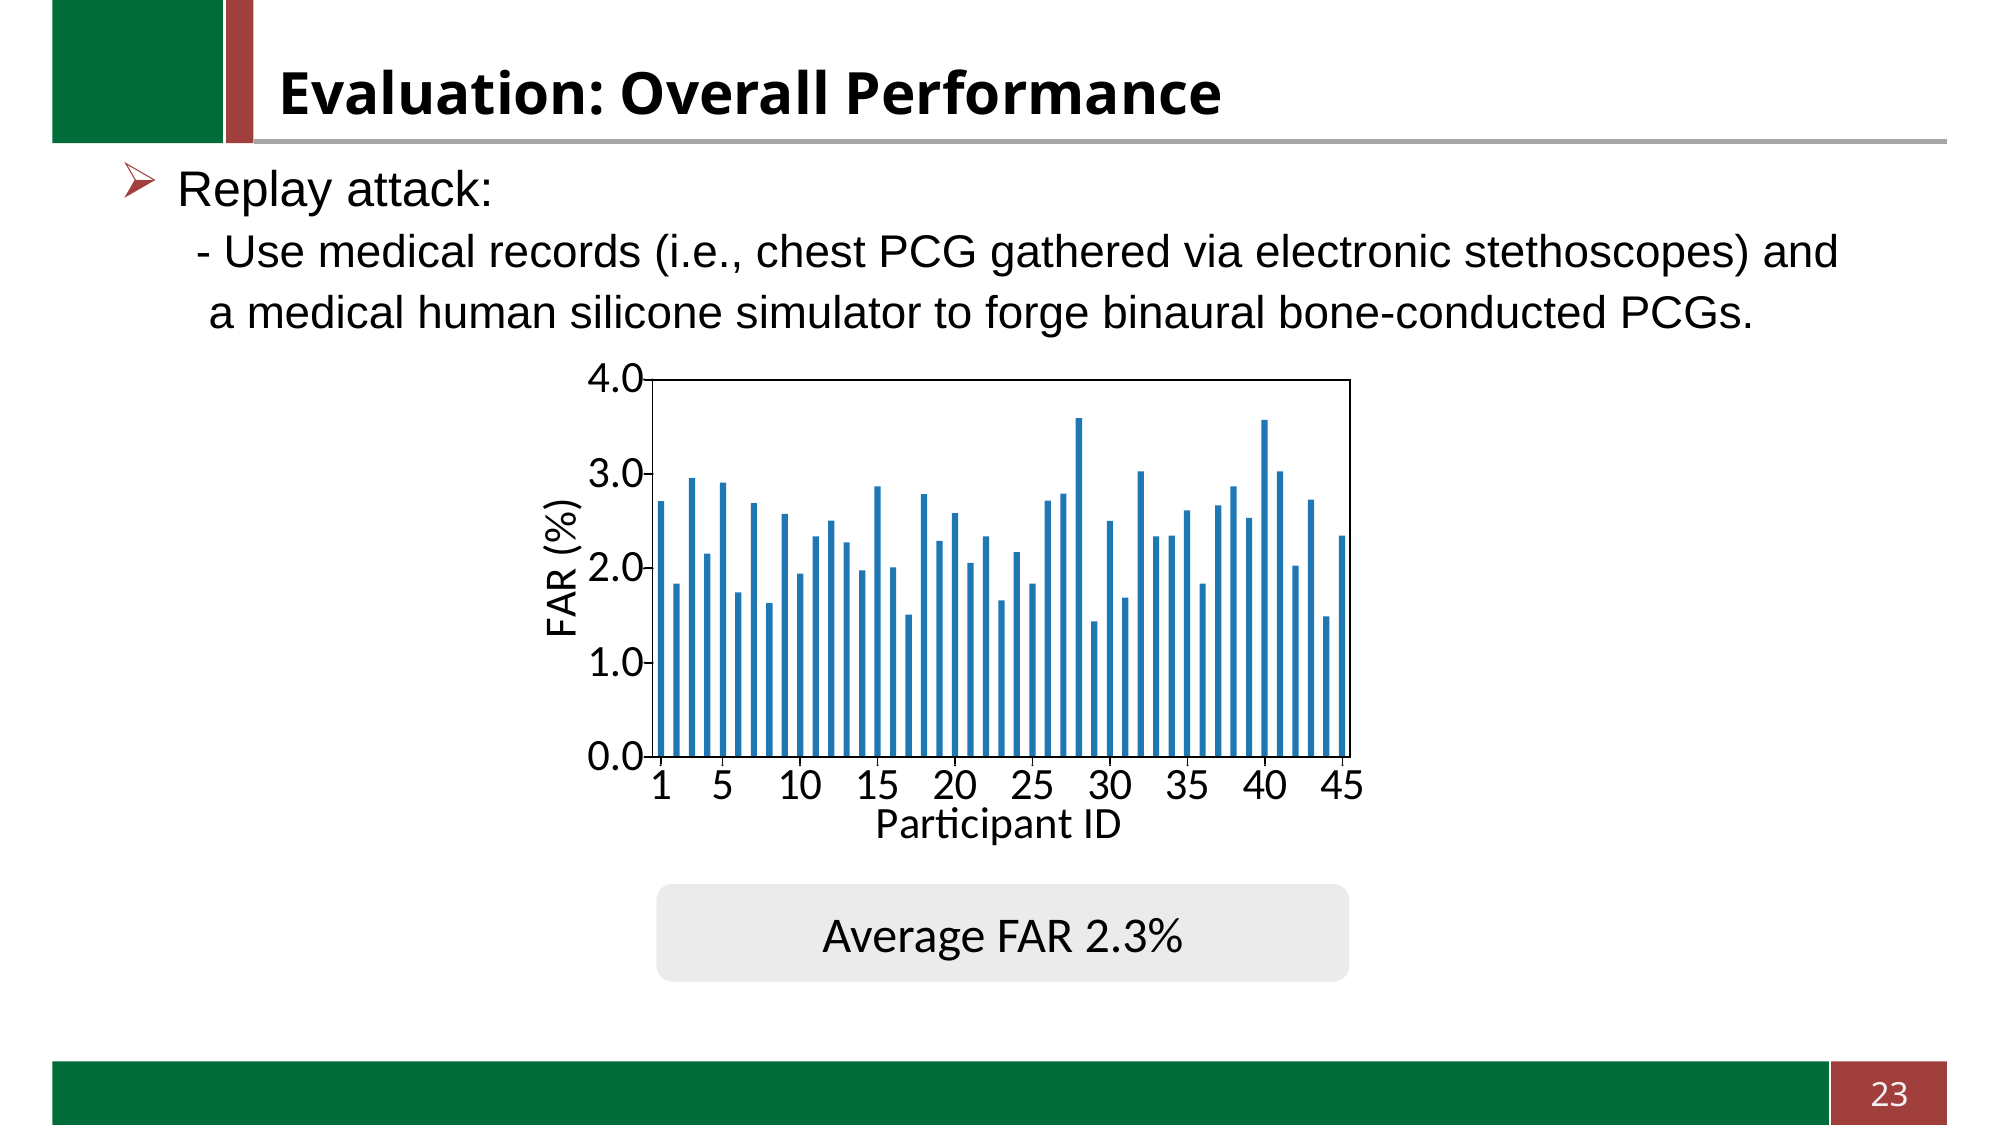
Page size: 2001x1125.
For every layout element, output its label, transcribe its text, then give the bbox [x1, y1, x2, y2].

picture [519, 337, 1388, 874]
text_box Average FAR 2.3% [655, 882, 1351, 983]
title Evaluation: Overall Performance [263, 56, 1682, 136]
text_box Replay attack: - Use medical records (i.e., chest PCG gathered via electronic stethoscopes) and a medical human silicone simulator to forge binaural bone-conducted PCGs. [106, 143, 1868, 345]
